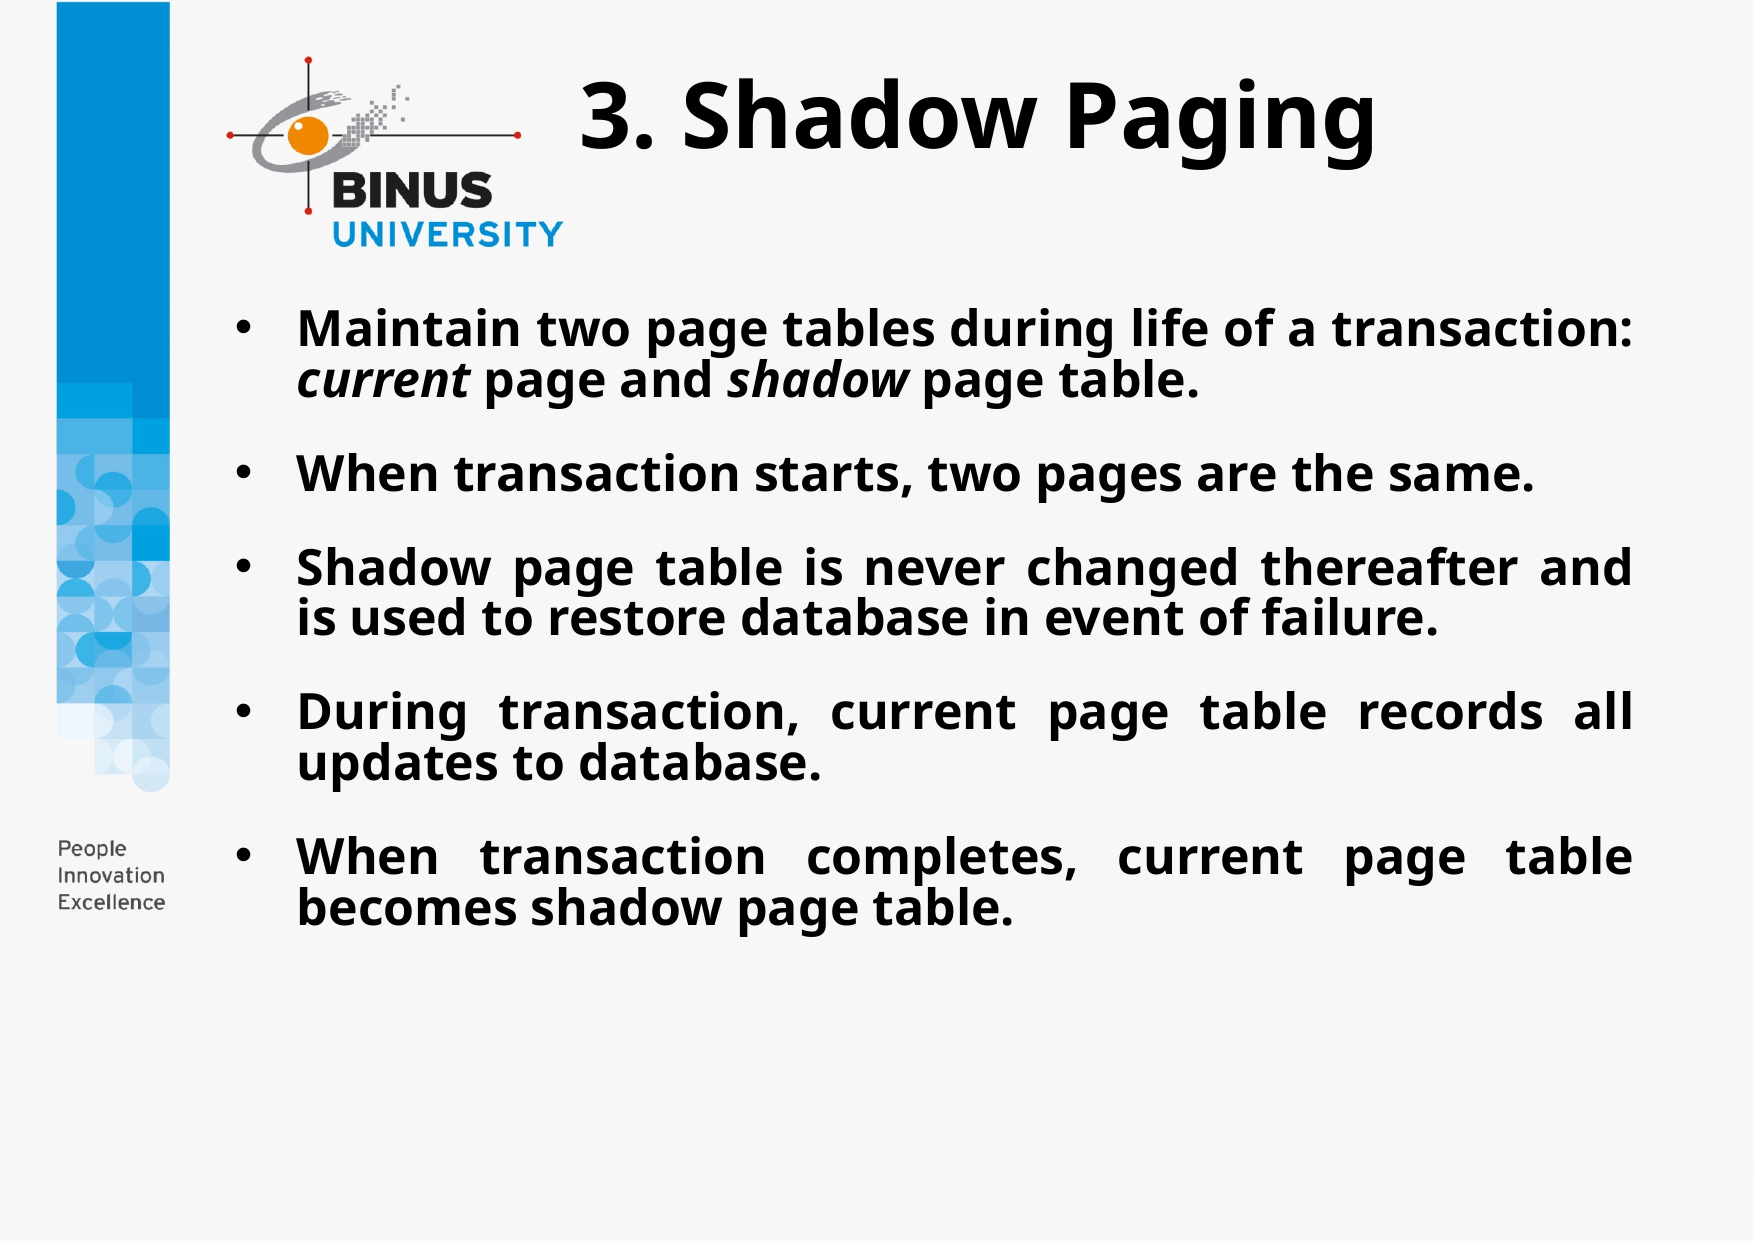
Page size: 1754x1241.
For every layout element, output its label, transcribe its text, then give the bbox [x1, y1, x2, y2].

picture [0, 0, 1754, 933]
title 3. Shadow Paging [564, 62, 1754, 163]
list Maintain two page tables during life of a transaction: current page and shadow page table. When transaction starts, two pages are the same. Shadow page table is never changed thereafter and is used to restore database in event of failure. During transaction, current page table records all updates to database. When transaction completes, current page table becomes shadow page table. [219, 298, 1651, 1233]
